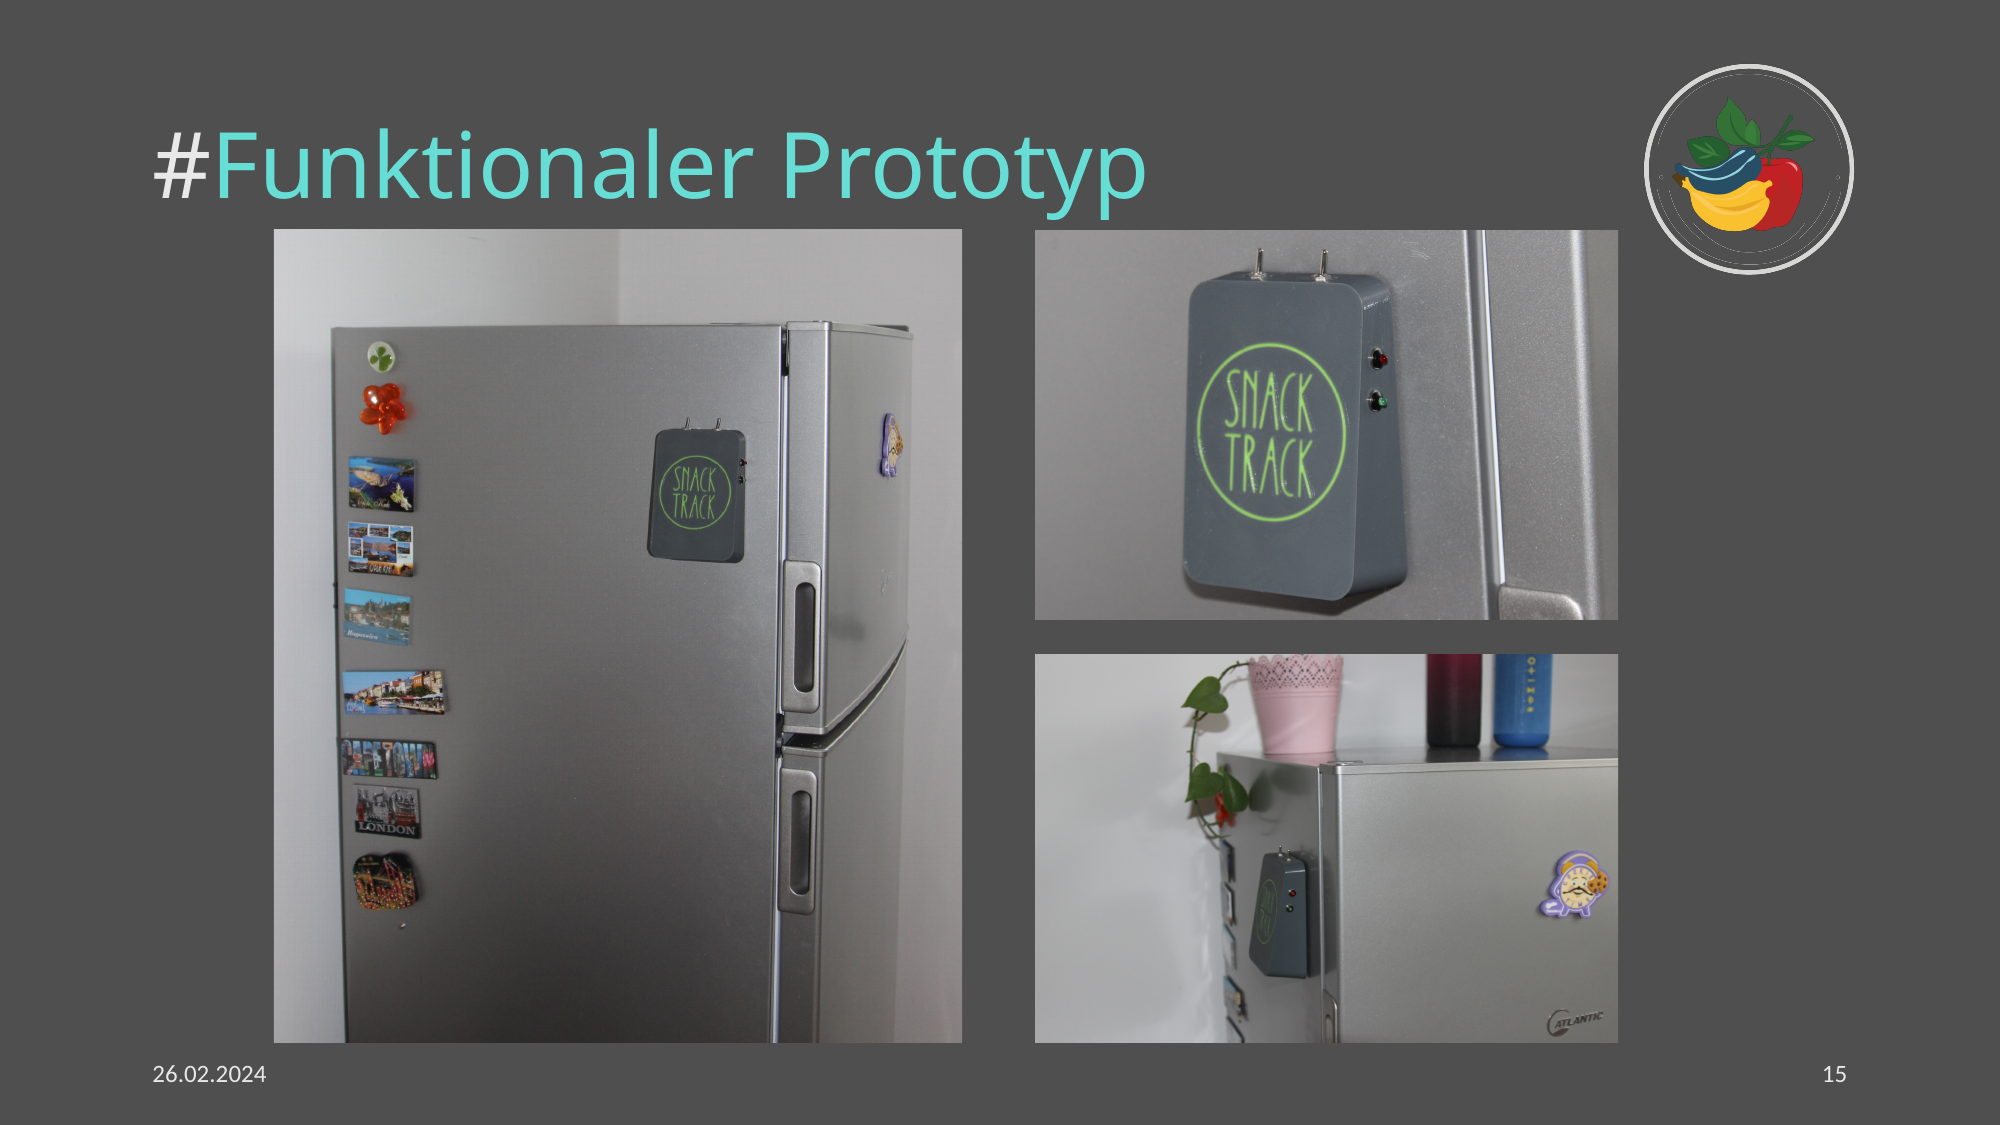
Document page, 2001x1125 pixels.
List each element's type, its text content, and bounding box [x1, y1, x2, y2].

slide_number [137, 1042, 588, 1103]
picture [1035, 9, 1908, 620]
picture [211, 229, 1025, 1043]
slide_number 15 [1412, 1042, 1863, 1103]
picture [1035, 653, 1619, 1043]
title #Funktionaler Prototyp [137, 59, 1863, 278]
